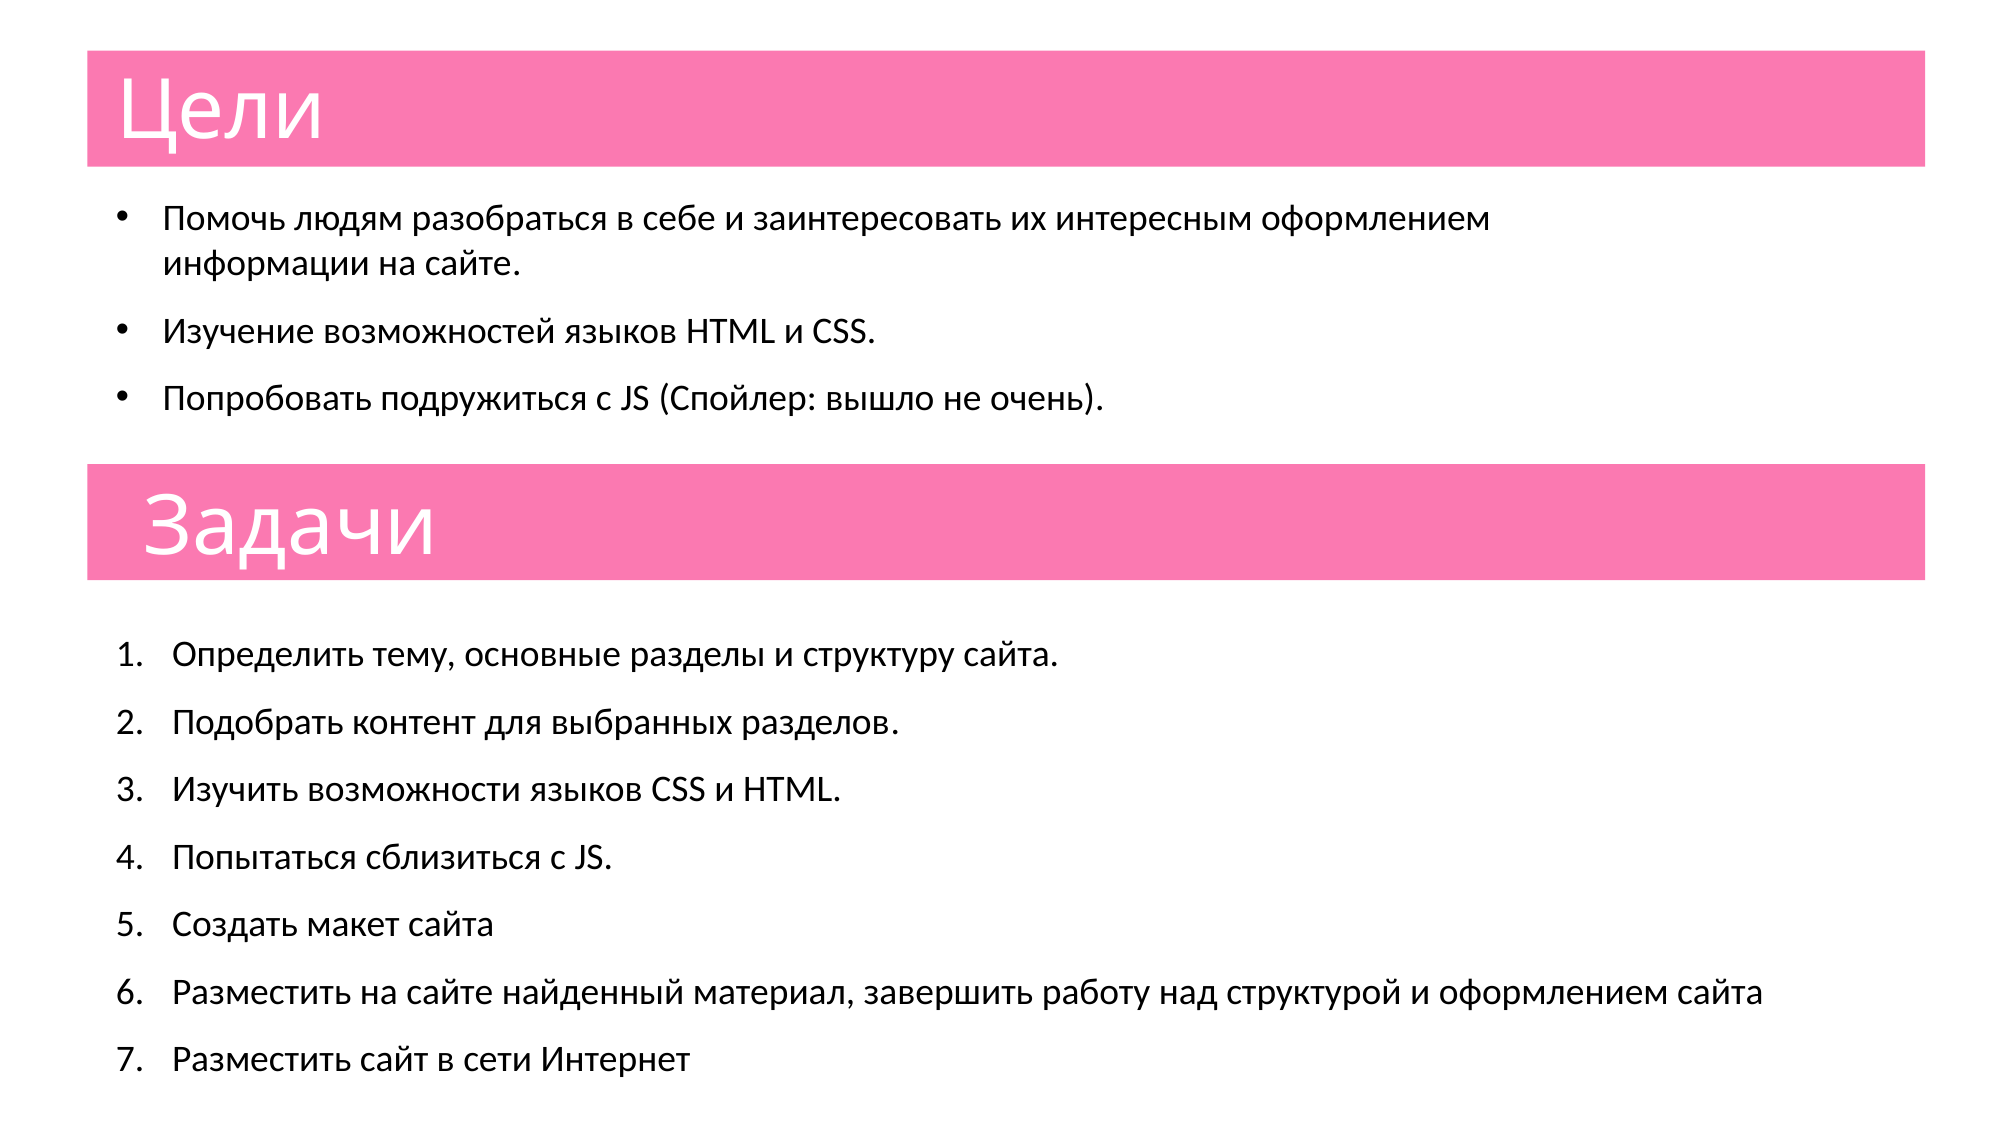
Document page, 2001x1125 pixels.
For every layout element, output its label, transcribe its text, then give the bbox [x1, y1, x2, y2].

text_box Определить тему, основные разделы и структуру сайта. Подобрать контент для выбранных разделов. Изучить возможности языков CSS и HTML. Попытаться сблизиться с JS. Создать макет сайта Разместить на сайте найденный материал, завершить работу над структурой и оформлением сайта Разместить сайт в сети Интернет [101, 599, 1939, 1087]
text_box Задачи [128, 464, 454, 579]
text_box [86, 463, 1926, 581]
title Цели [101, 0, 1827, 218]
text_box [1827, 50, 1926, 168]
text_box [86, 50, 101, 168]
text_box Помочь людям разобраться в себе и заинтересовать их интересным оформлением информации на сайте. Изучение возможностей языков HTML и CSS. Попробовать подружиться с JS (Спойлер: вышло не очень). [101, 185, 1593, 426]
